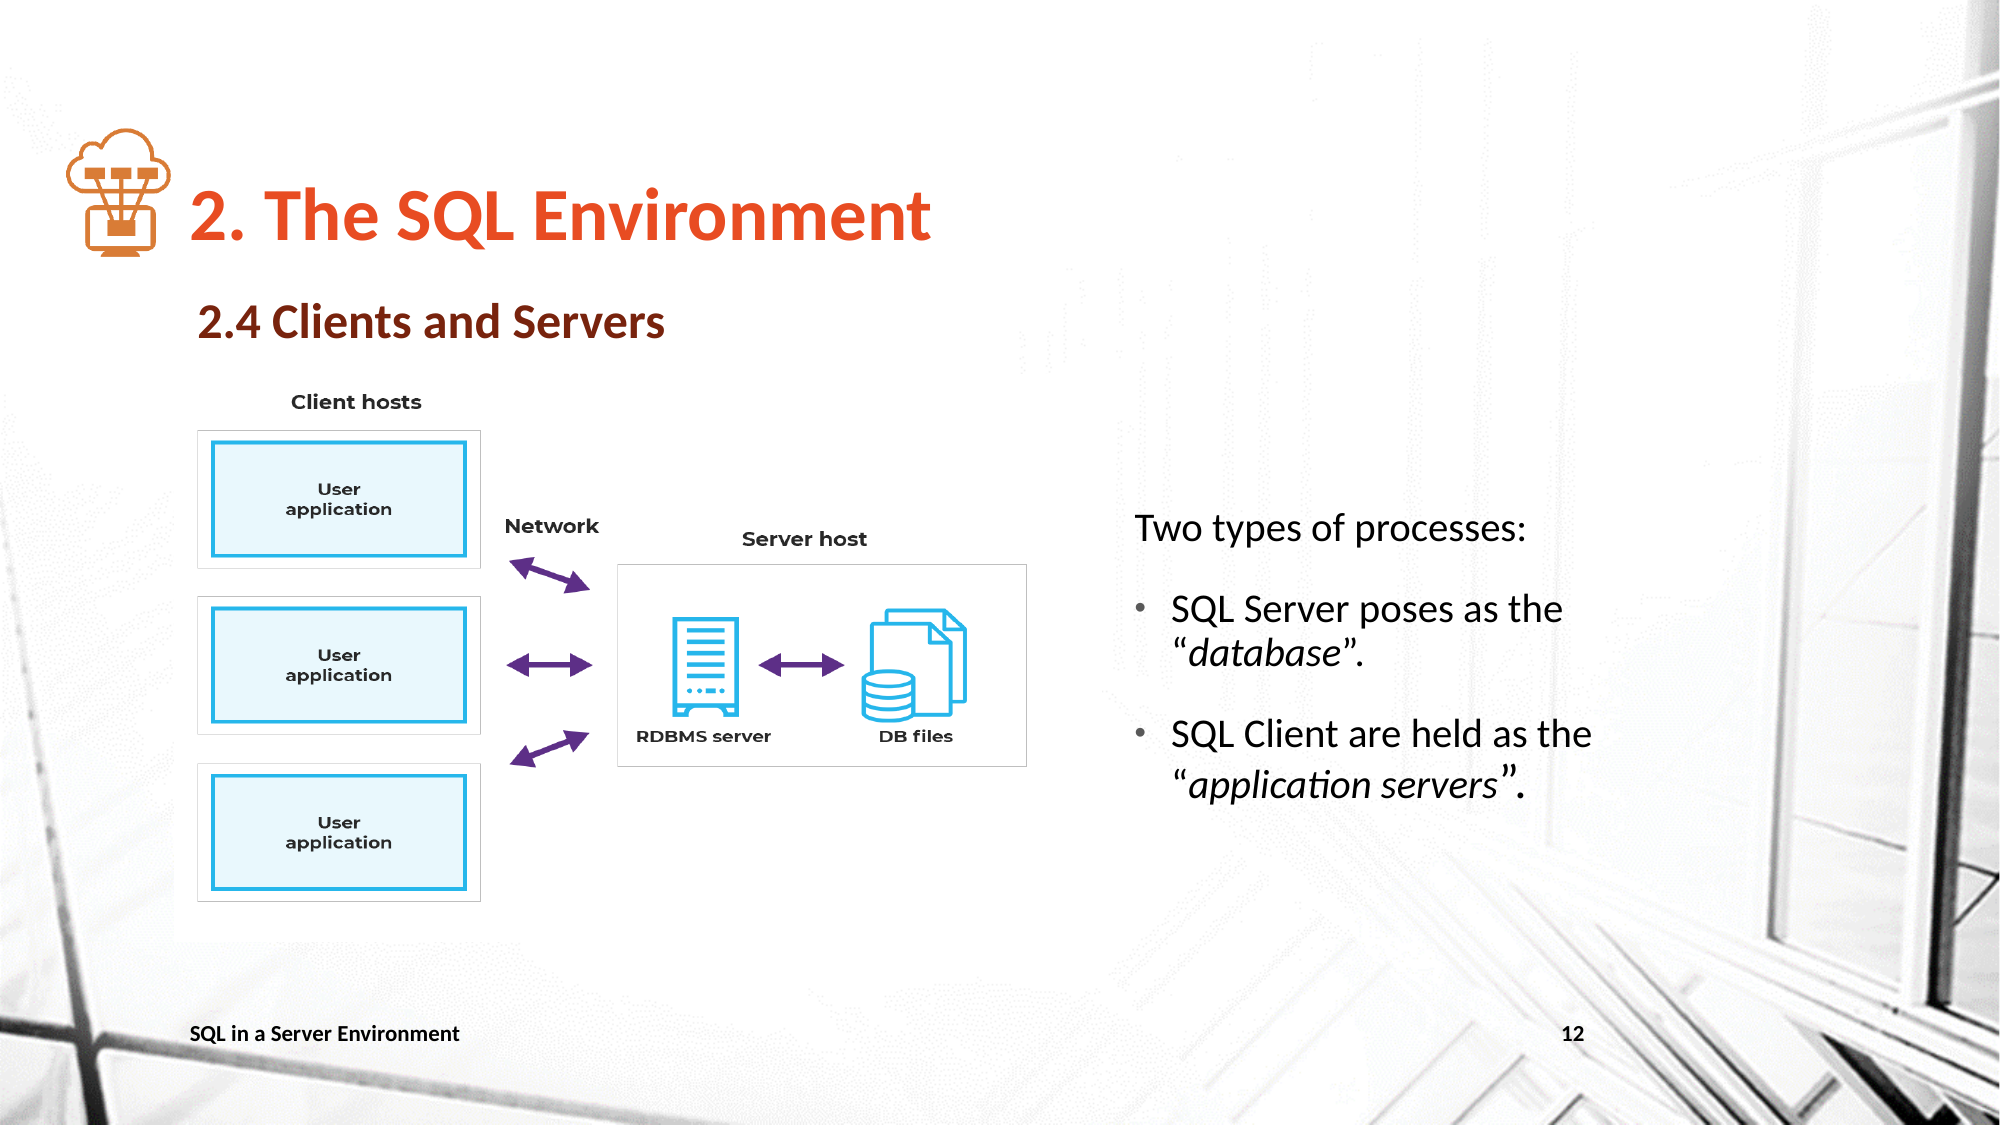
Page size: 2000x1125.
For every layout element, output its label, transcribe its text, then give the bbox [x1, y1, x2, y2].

footer SQL in a Server Environment [174, 1009, 1103, 1055]
picture [0, 0, 2000, 1125]
slide_number 12 [1399, 1009, 1600, 1055]
list Two types of processes: SQL Server poses as the “database”. SQL Client are held as the “application servers”. [1112, 498, 1738, 818]
list 2.4 Clients and Servers [174, 287, 850, 374]
title 2. The SQL Environment [174, 87, 1600, 263]
